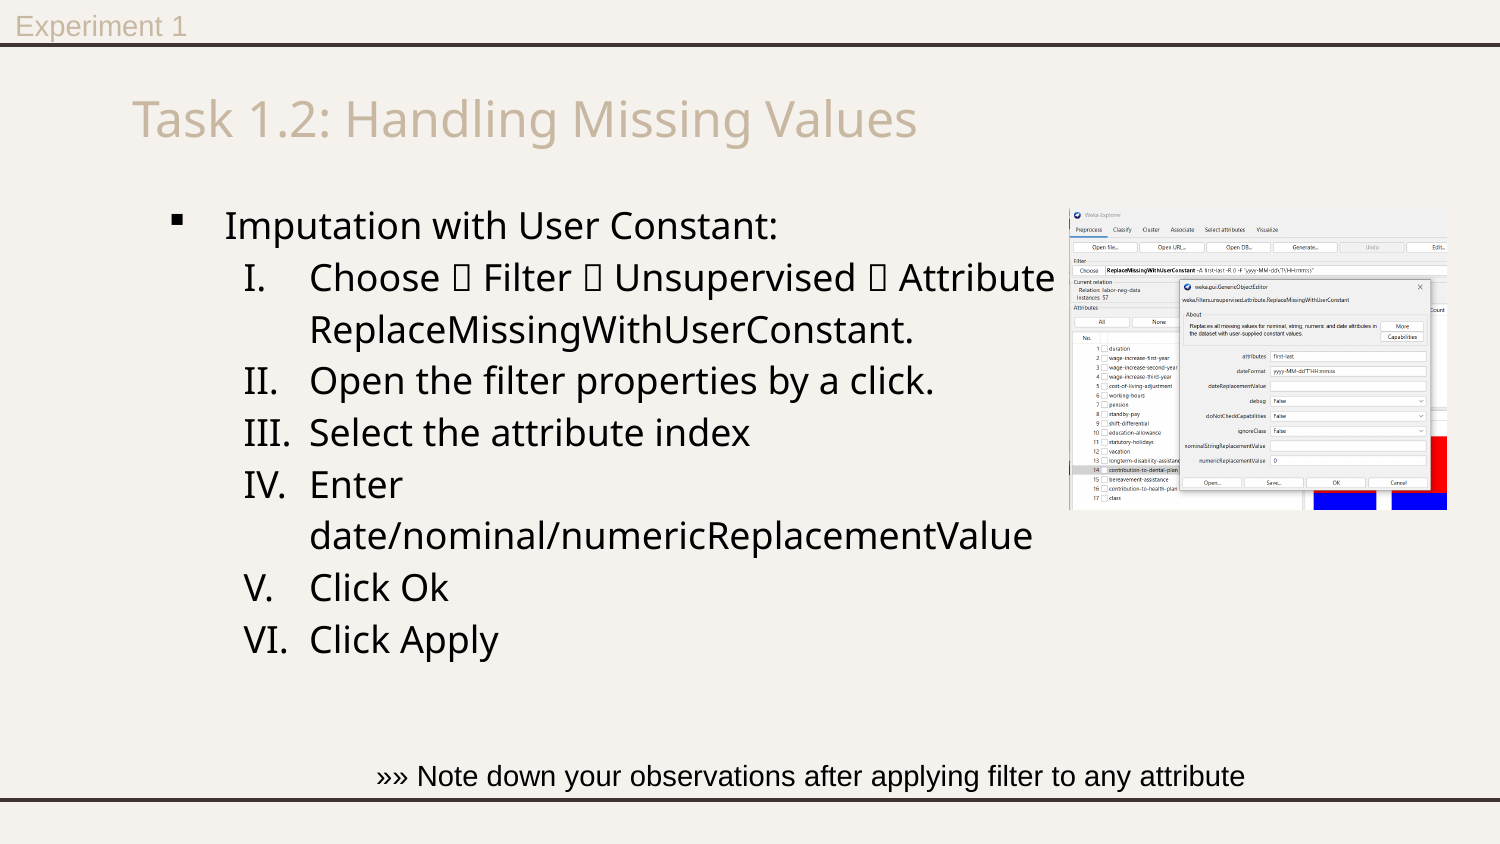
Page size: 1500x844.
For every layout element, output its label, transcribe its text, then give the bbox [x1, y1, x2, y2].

picture [1069, 208, 1447, 510]
text_box »» Note down your observations after applying filter to any attribute [361, 749, 1262, 800]
text_box Experiment 1 [0, 0, 203, 50]
list Imputation with User Constant: Choose  Filter  Unsupervised  Attribute  ReplaceMissingWithUserConstant. Open the filter properties by a click. Select the attribute index Enter date/nominal/numericReplacementValue Click Ok Click Apply [78, 180, 1128, 722]
title Task 1.2: Handling Missing Values [116, 72, 1070, 167]
